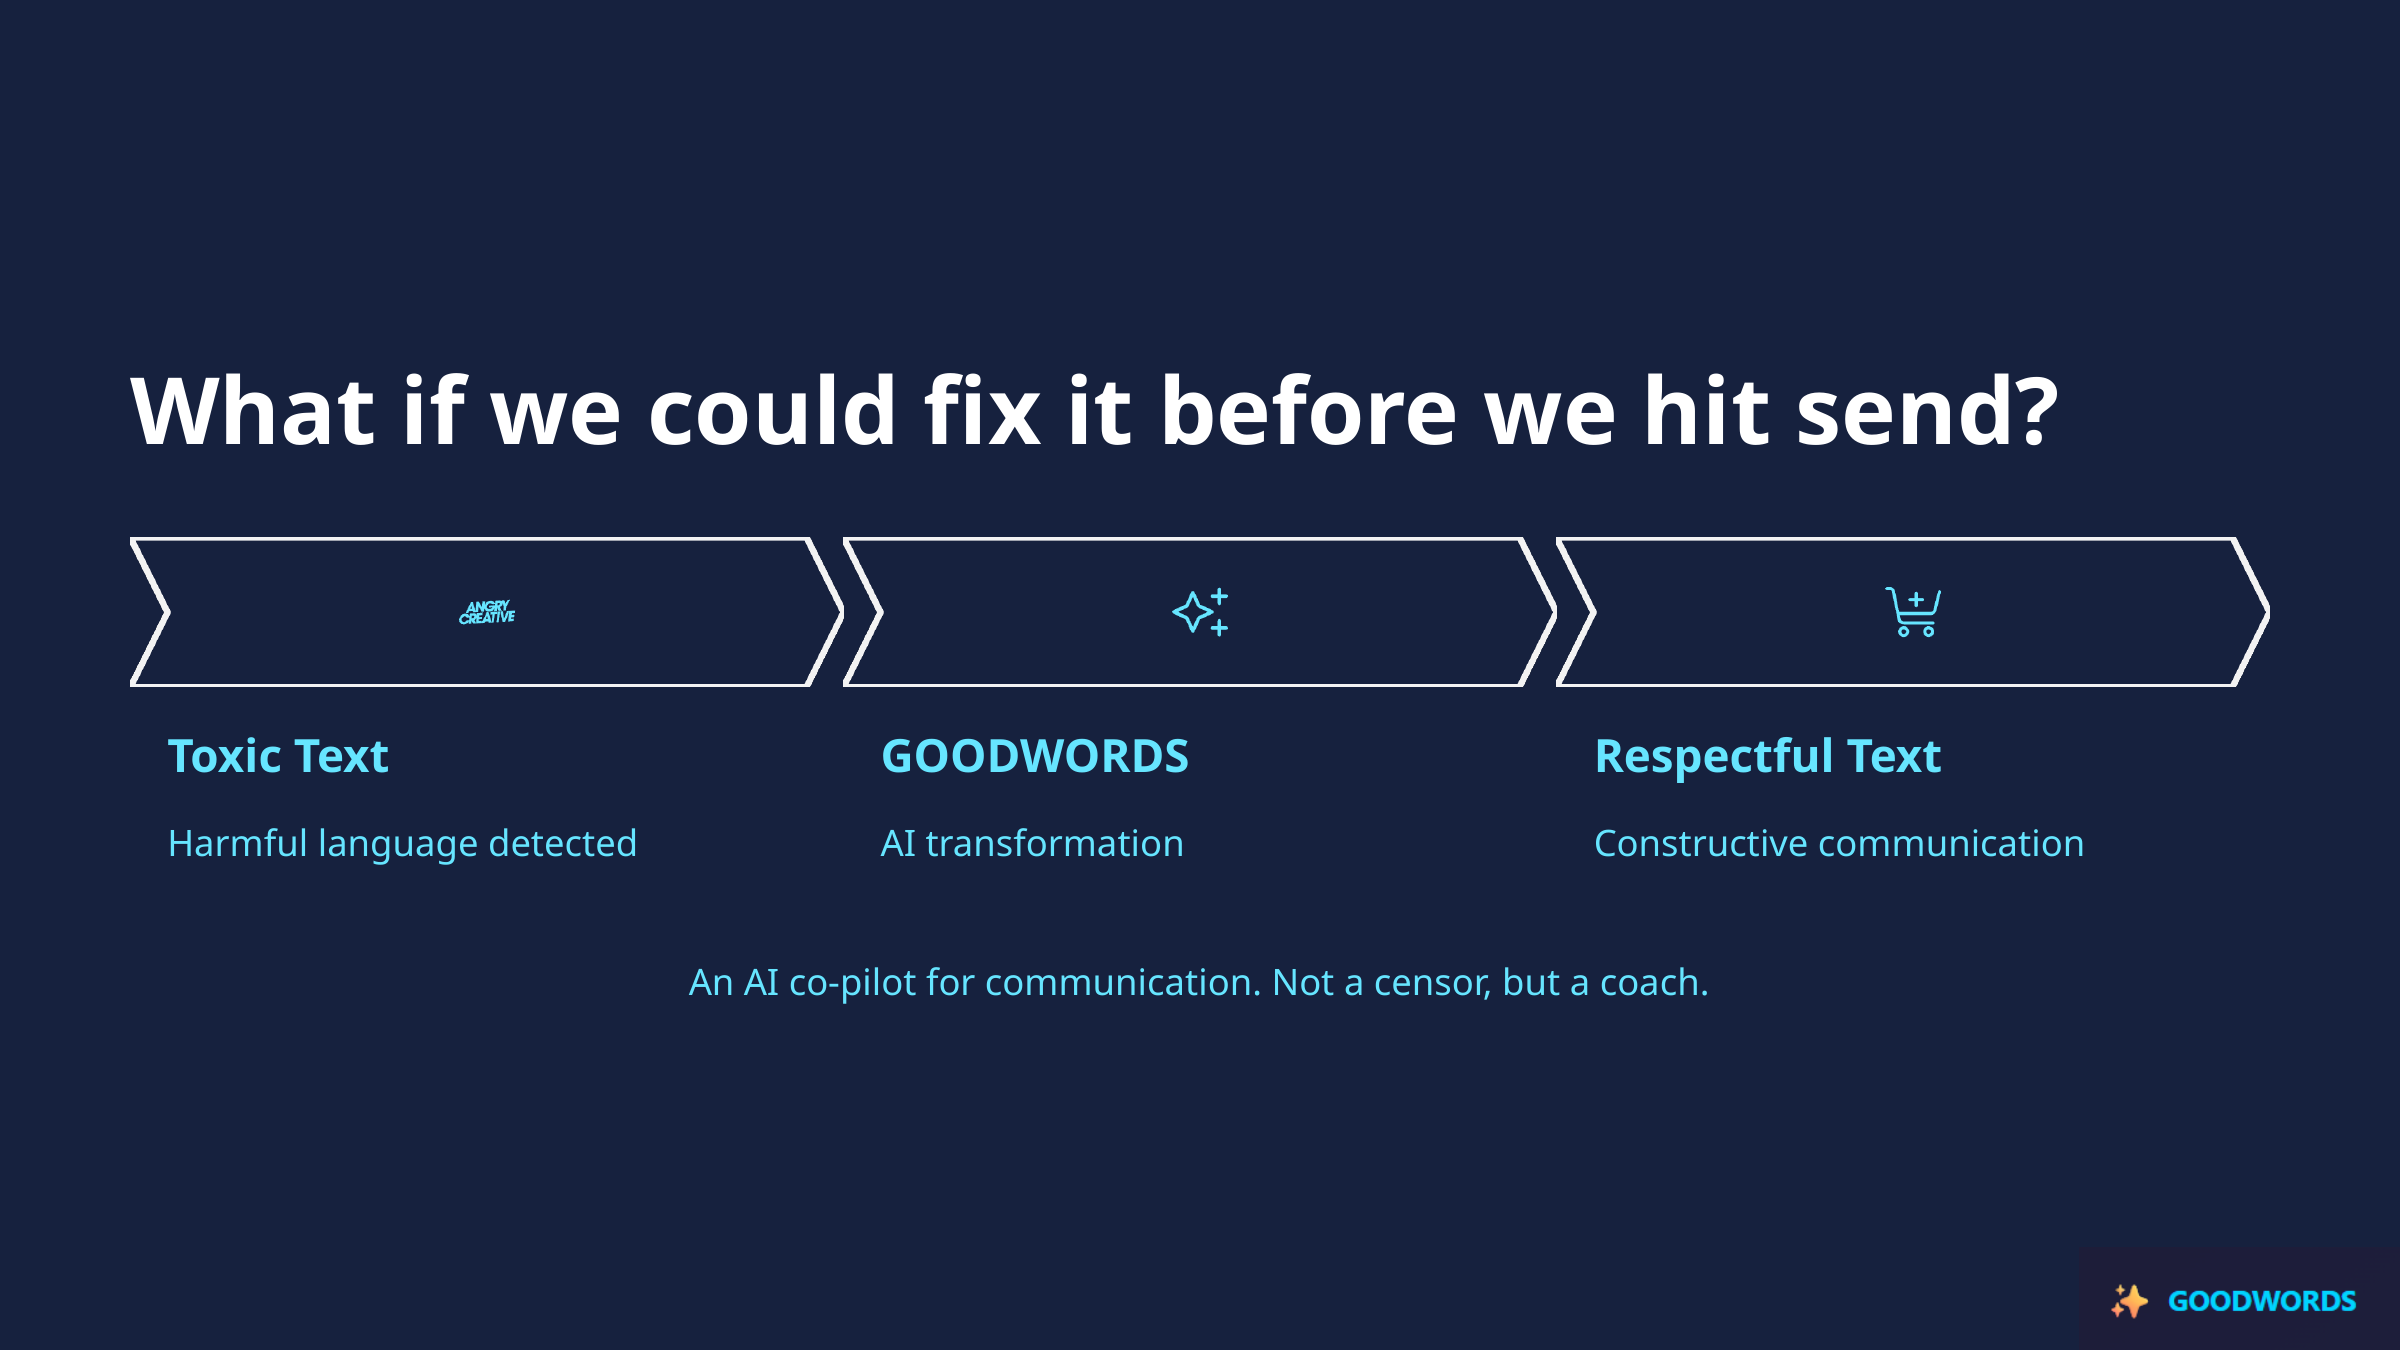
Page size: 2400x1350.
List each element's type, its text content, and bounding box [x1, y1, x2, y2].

text_box Toxic Text [167, 724, 633, 783]
text_box AI transformation [880, 804, 1520, 864]
text_box What if we could fix it before we hit send? [130, 347, 2079, 464]
text_box GOODWORDS [880, 724, 1346, 783]
text_box An AI co-pilot for communication. Not a censor, but a coach. [130, 943, 2270, 1003]
picture [130, 537, 2270, 687]
text_box Constructive communication [1593, 804, 2233, 864]
text_box Respectful Text [1593, 724, 2059, 783]
text_box Harmful language detected [167, 804, 807, 864]
picture [2079, 1247, 2400, 1350]
